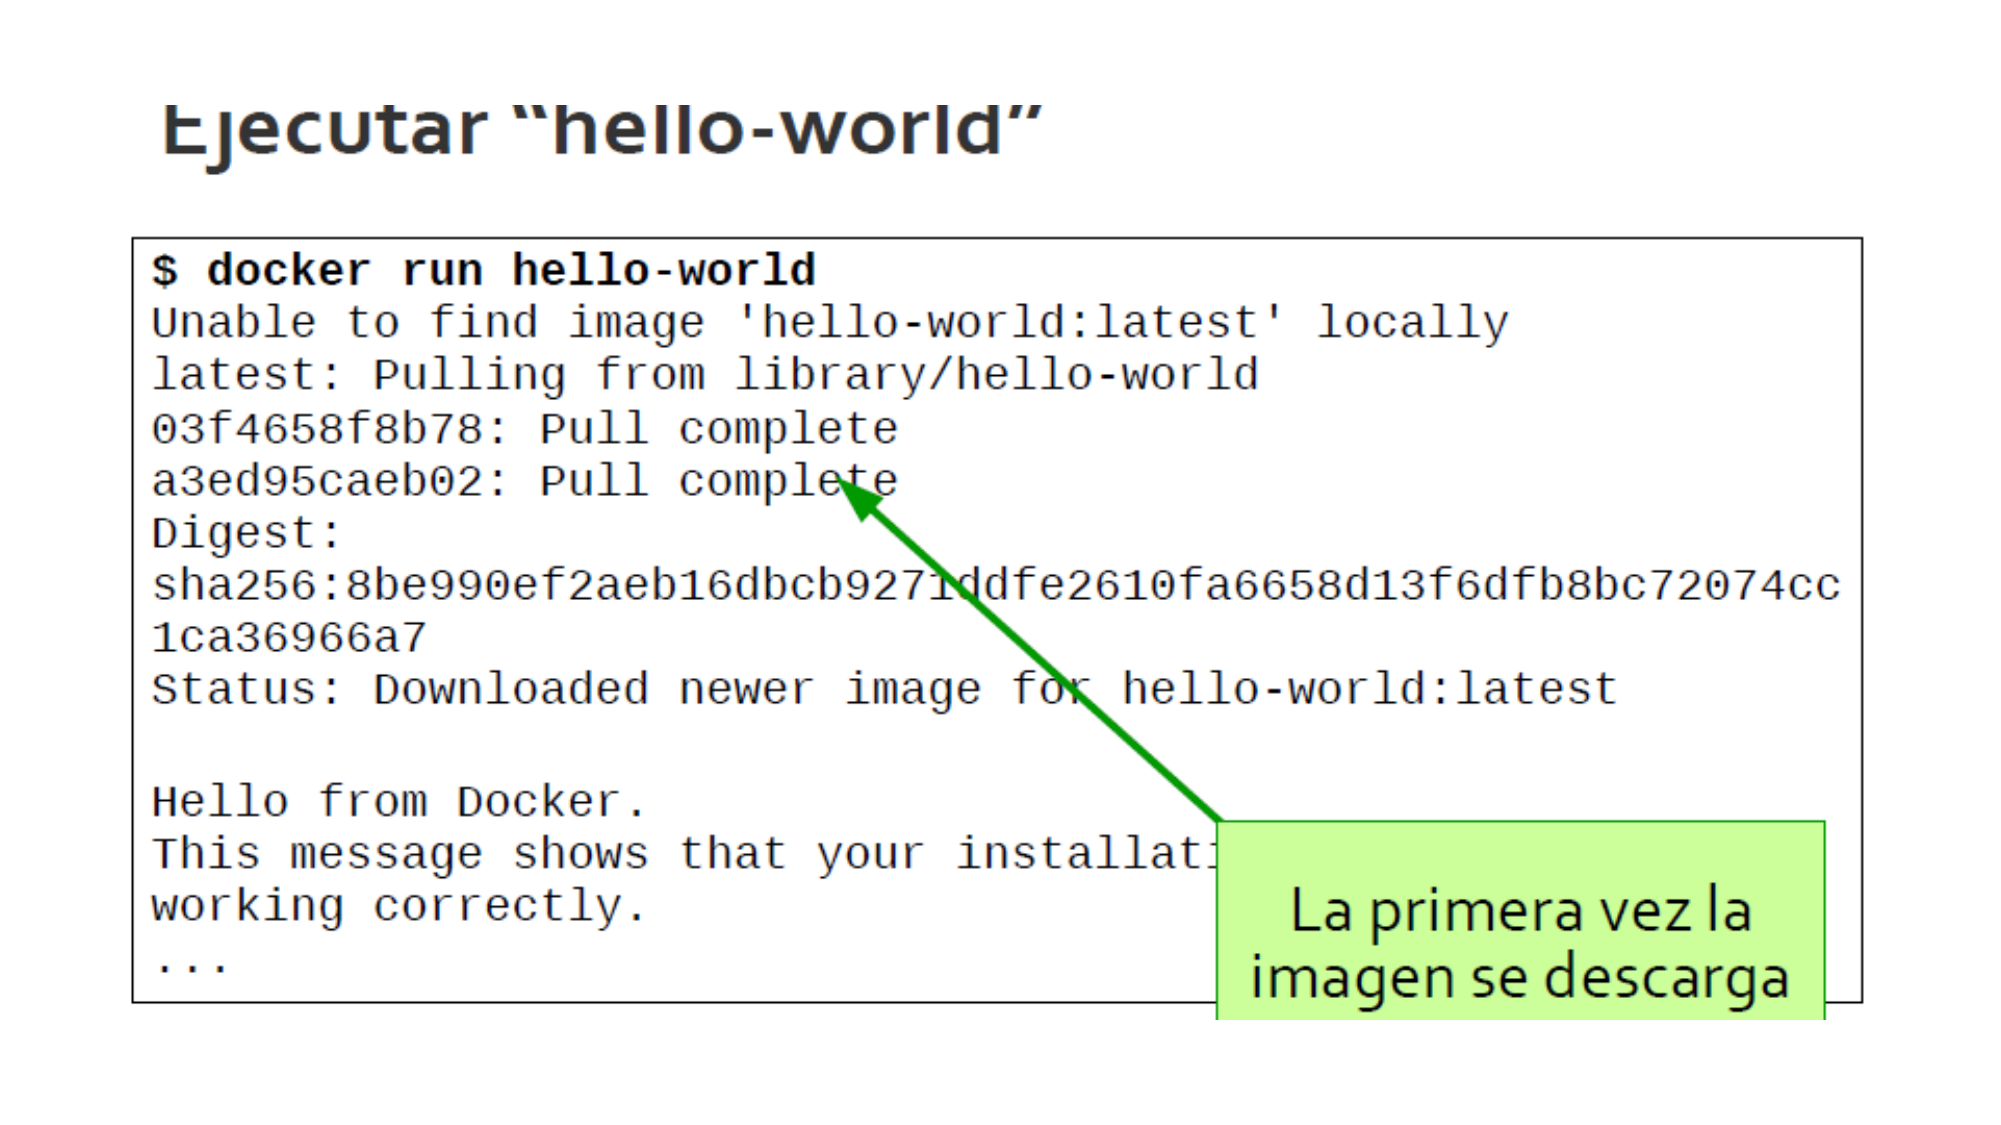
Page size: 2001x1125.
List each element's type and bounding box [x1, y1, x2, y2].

list [105, 105, 1895, 1020]
